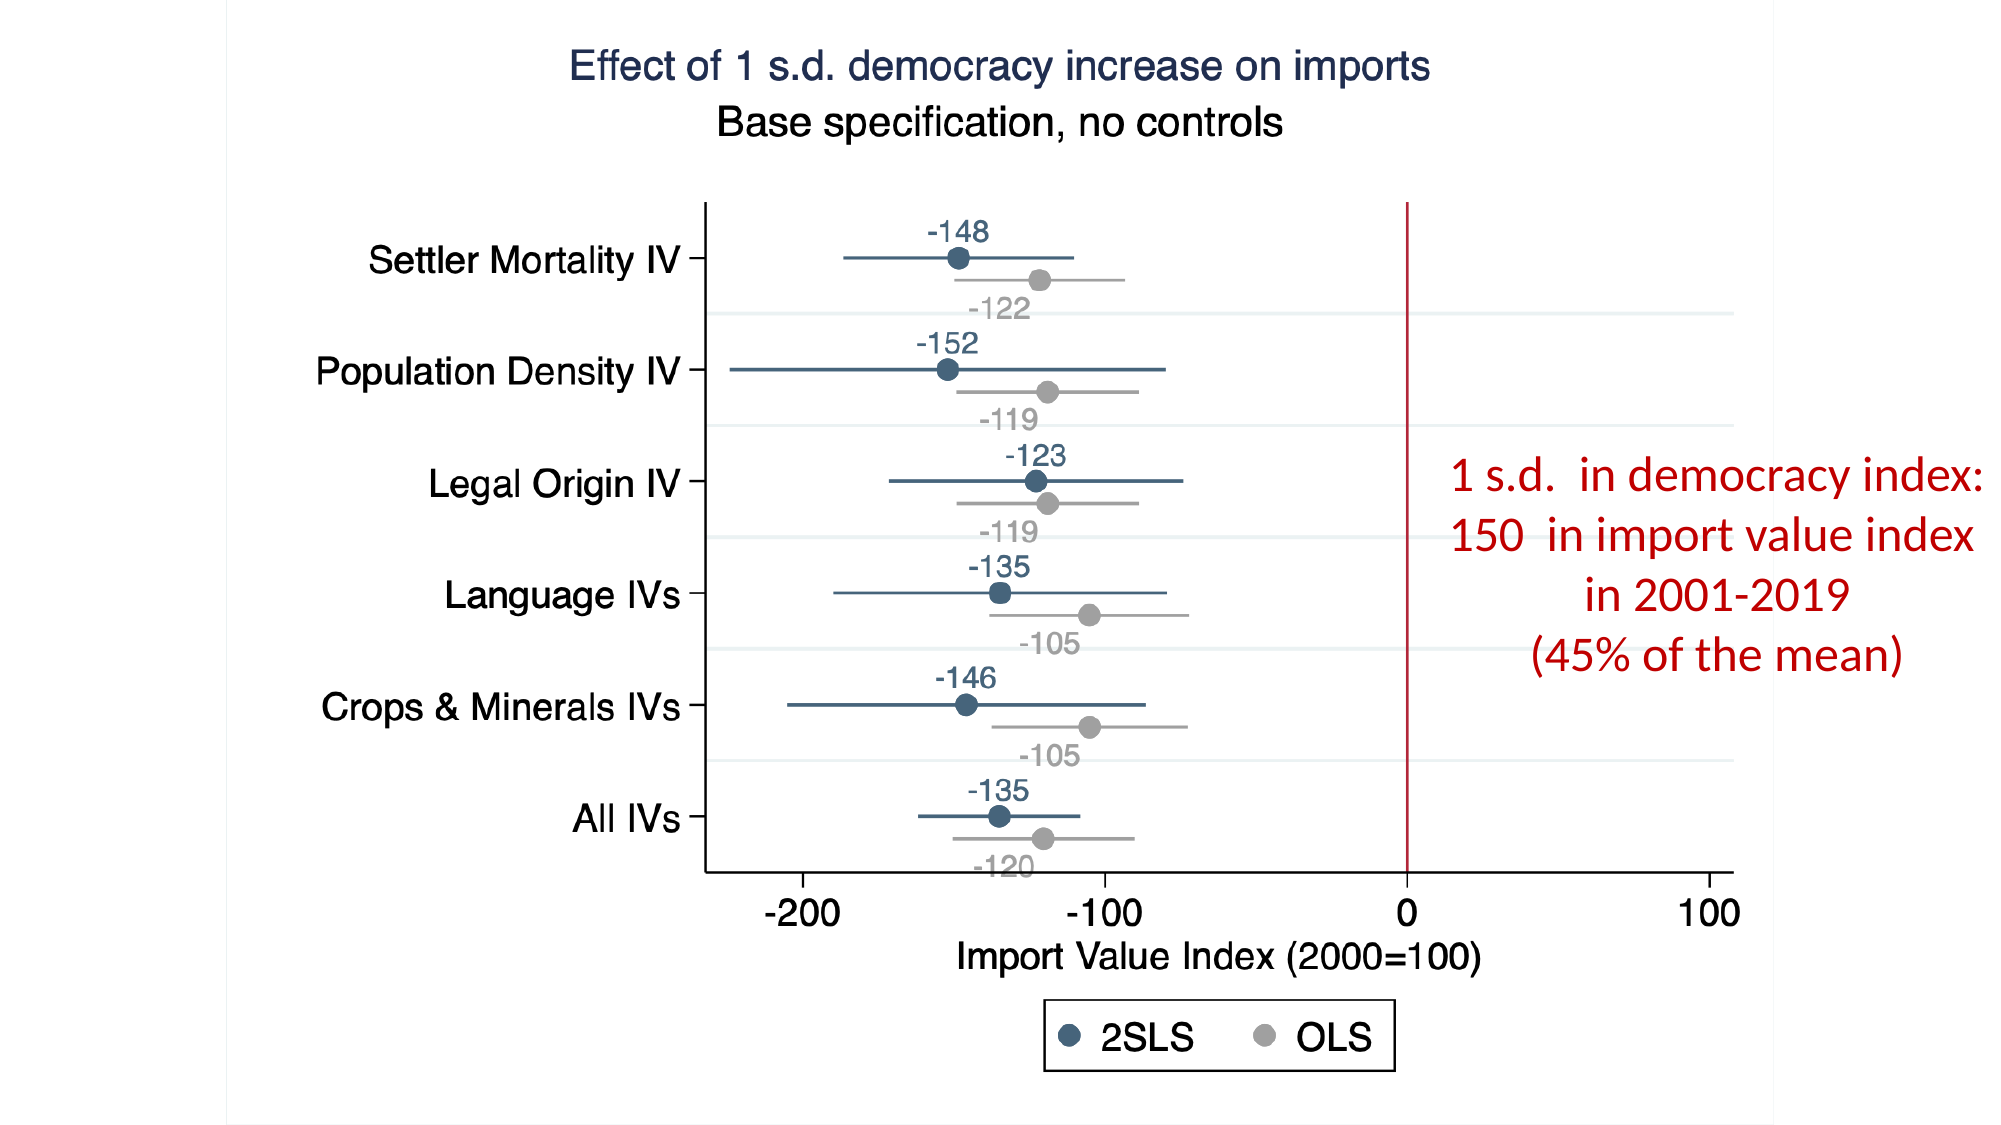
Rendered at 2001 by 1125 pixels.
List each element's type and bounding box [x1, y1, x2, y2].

picture [226, 0, 1774, 1125]
